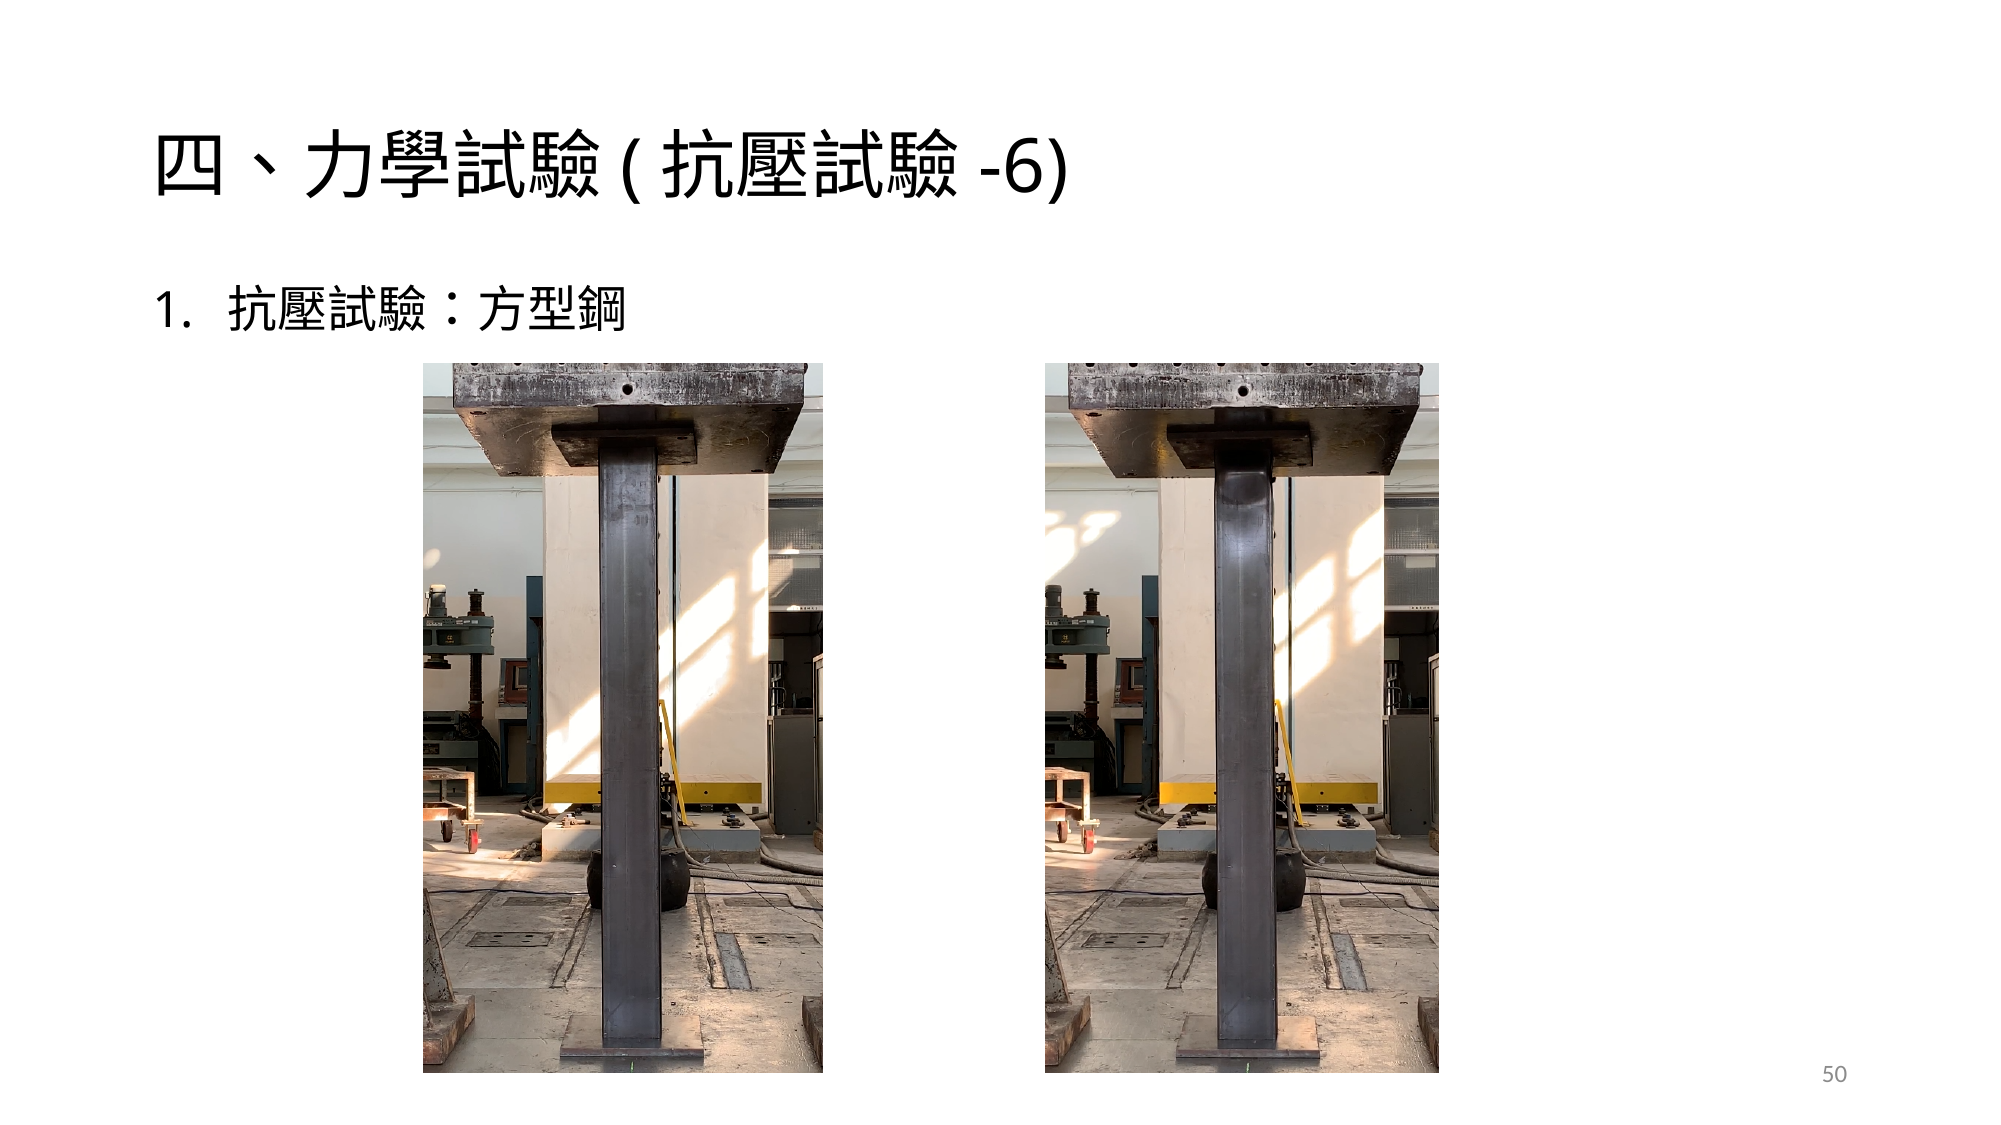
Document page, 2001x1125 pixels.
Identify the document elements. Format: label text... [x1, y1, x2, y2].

list 抗壓試驗：方型鋼 [137, 239, 1863, 1103]
picture [423, 363, 823, 1073]
picture [1045, 363, 1440, 1073]
title 四、力學試驗(抗壓試驗-6) [137, 59, 1863, 239]
slide_number 50 [1412, 1042, 1863, 1103]
